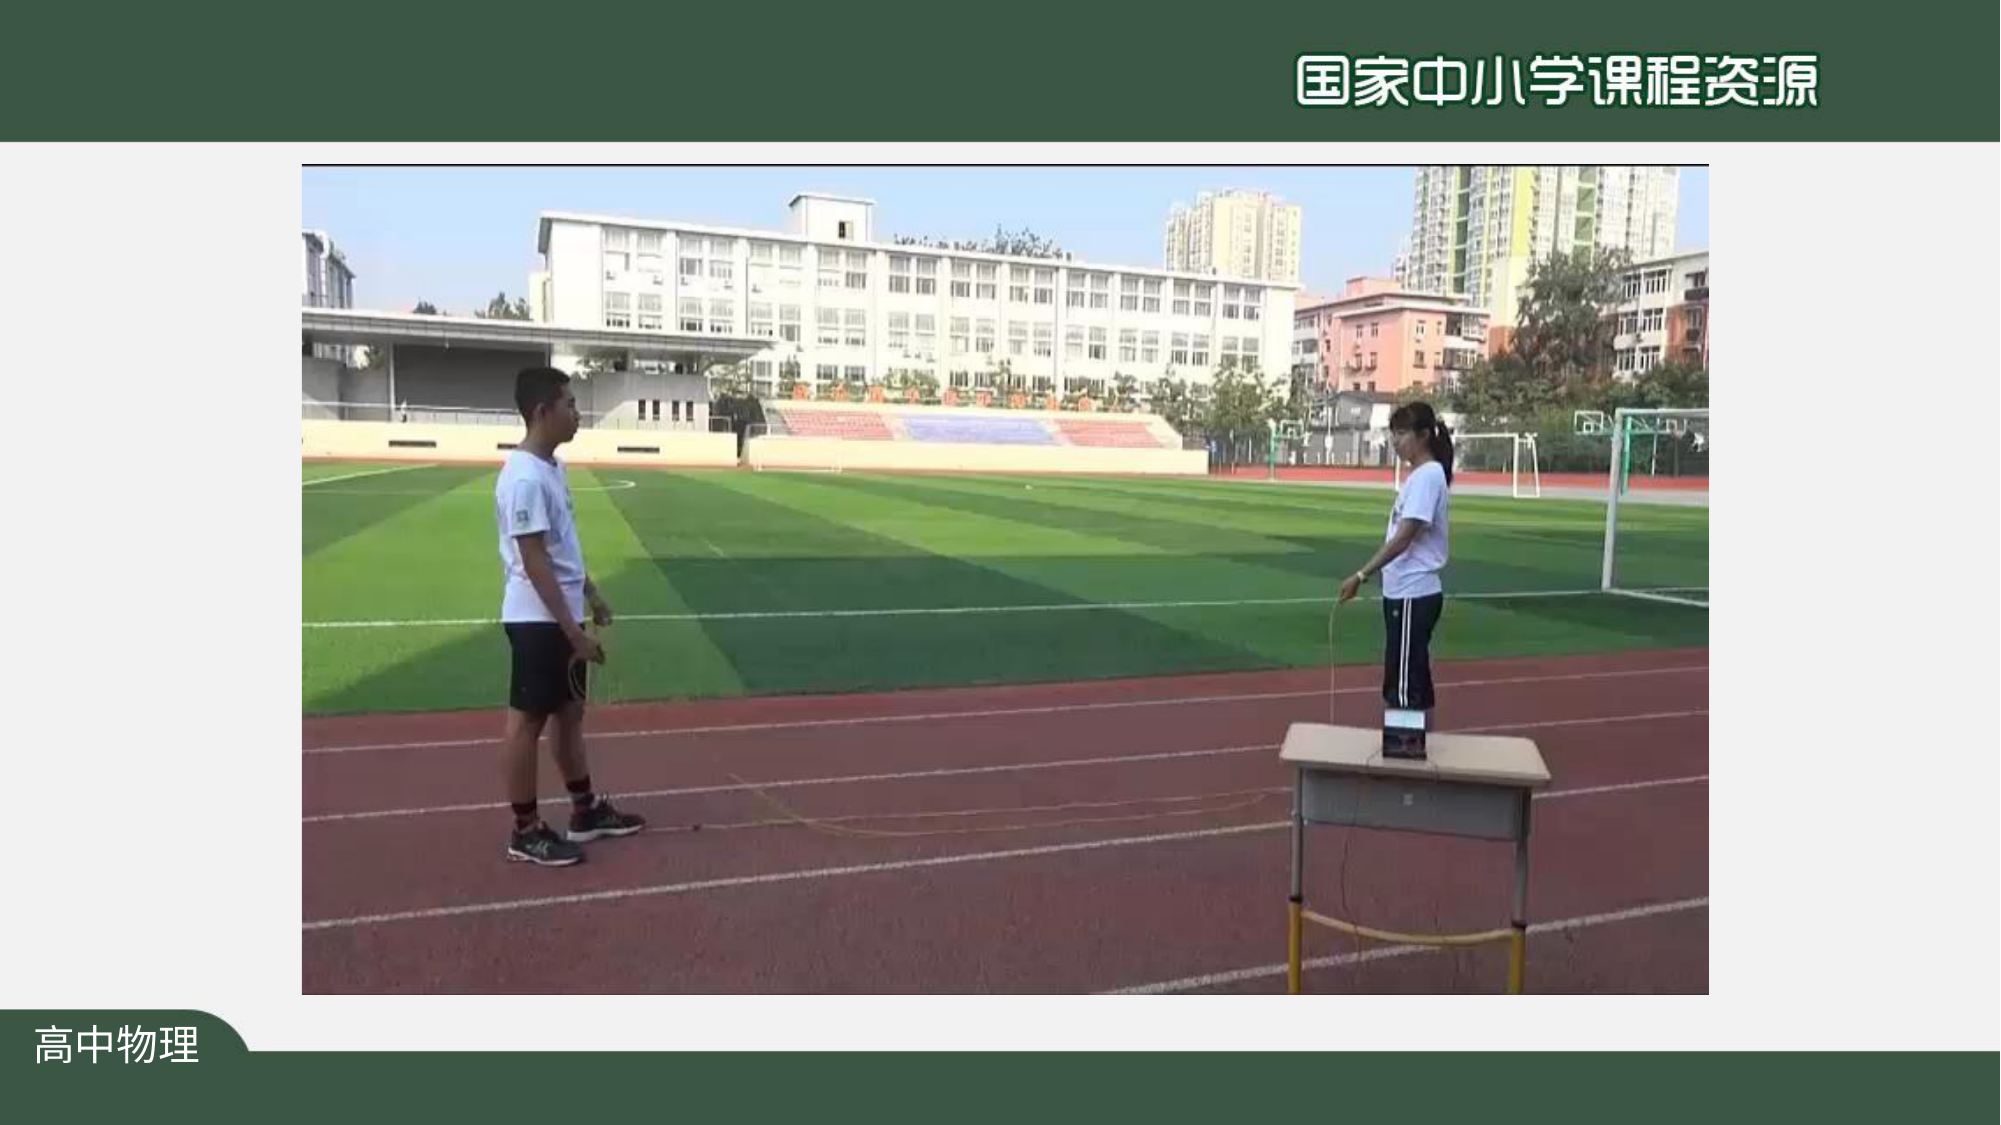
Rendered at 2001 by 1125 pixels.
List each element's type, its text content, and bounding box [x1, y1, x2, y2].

picture [0, 0, 2000, 1125]
text_box [301, 164, 1709, 995]
footer 高中物理 [31, 1013, 202, 1125]
